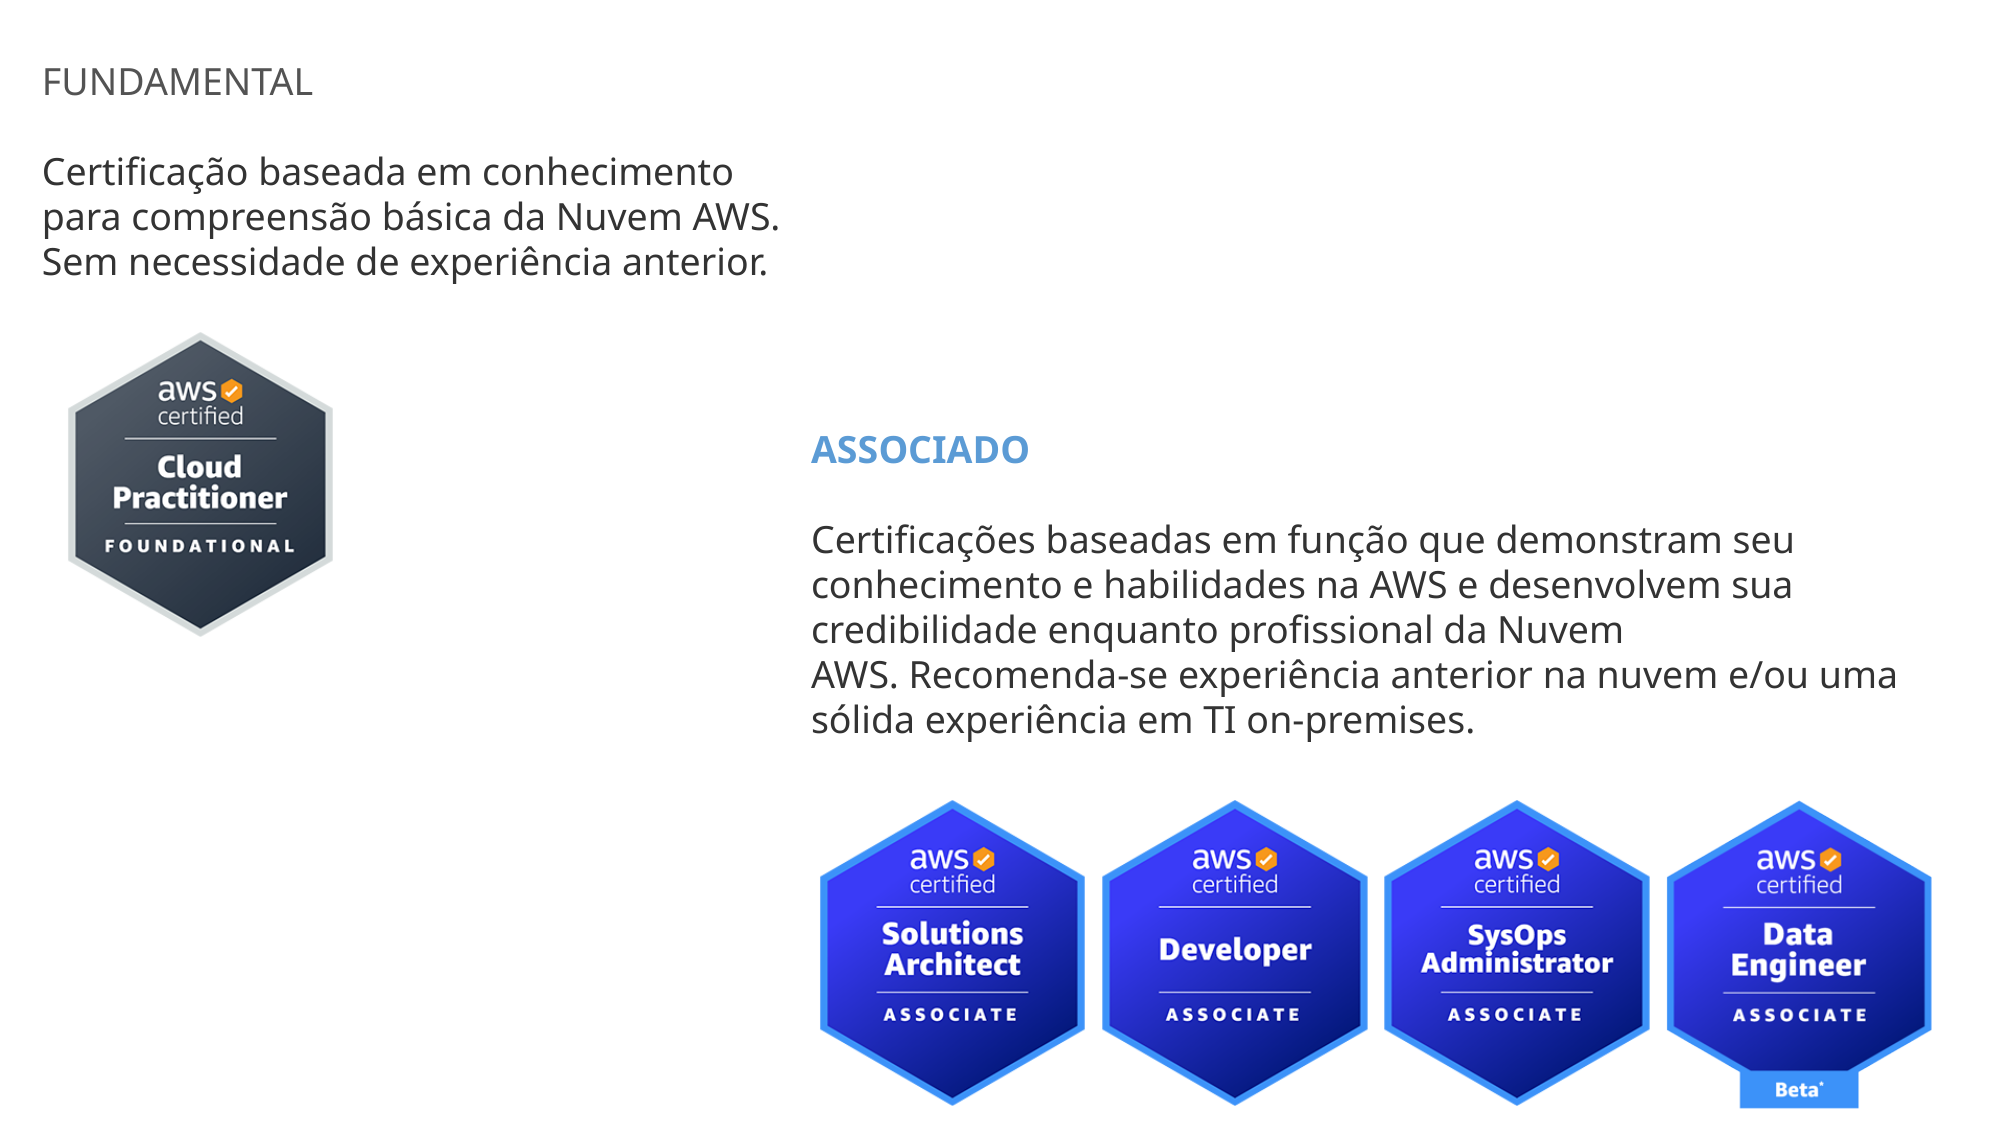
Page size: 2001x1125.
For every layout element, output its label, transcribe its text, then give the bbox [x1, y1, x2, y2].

text_box FUNDAMENTAL Certificação baseada em conhecimento para compreensão básica da Nuvem AWS. Sem necessidade de experiência anterior. [27, 50, 822, 291]
picture [796, 796, 1956, 1110]
picture [44, 328, 357, 641]
text_box ASSOCIADO Certificações baseadas em função que demonstram seu conhecimento e habilidades na AWS e desenvolvem sua credibilidade enquanto profissional da Nuvem AWS. Recomenda-se experiência anterior na nuvem e/ou uma sólida experiência em TI on-premises. [796, 418, 1955, 749]
